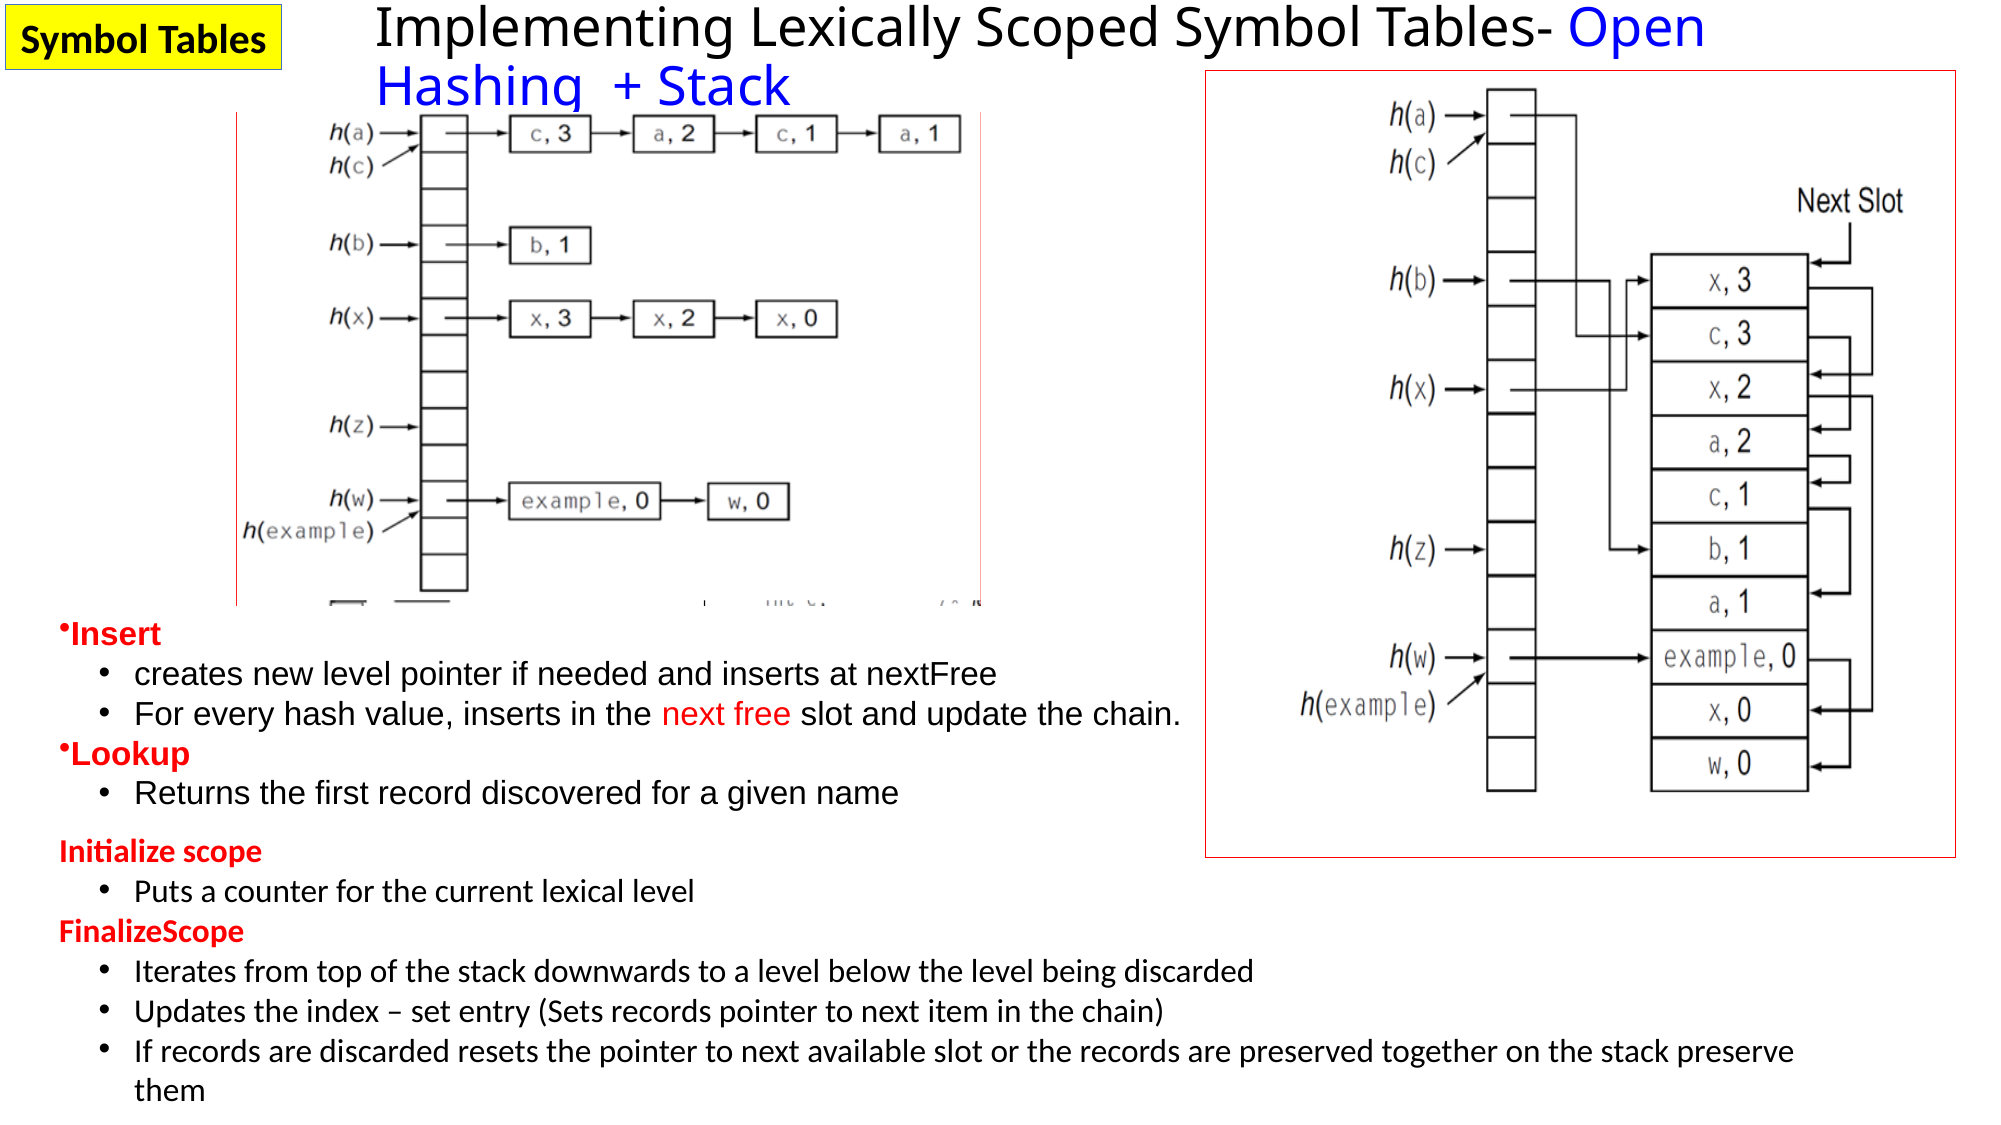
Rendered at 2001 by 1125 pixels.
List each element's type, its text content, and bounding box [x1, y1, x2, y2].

text_box Symbol Tables [5, 4, 282, 70]
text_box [236, 112, 981, 606]
title Implementing Lexically Scoped Symbol Tables- Open Hashing + Stack [360, 0, 1833, 125]
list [1205, 70, 1956, 858]
text_box Initialize scope Puts a counter for the current lexical level FinalizeScope Iterates from top of the stack downwards to a level below the level being discarded Updates the index – set entry (Sets records pointer to next item in the chain) If records are discarded resets the pointer to next available slot or the records are preserved together on the stack preserve them [44, 821, 1871, 1116]
text_box Insert creates new level pointer if needed and inserts at nextFree For every hash value, inserts in the next free slot and update the chain. Lookup Returns the first record discovered for a given name [44, 604, 1205, 819]
